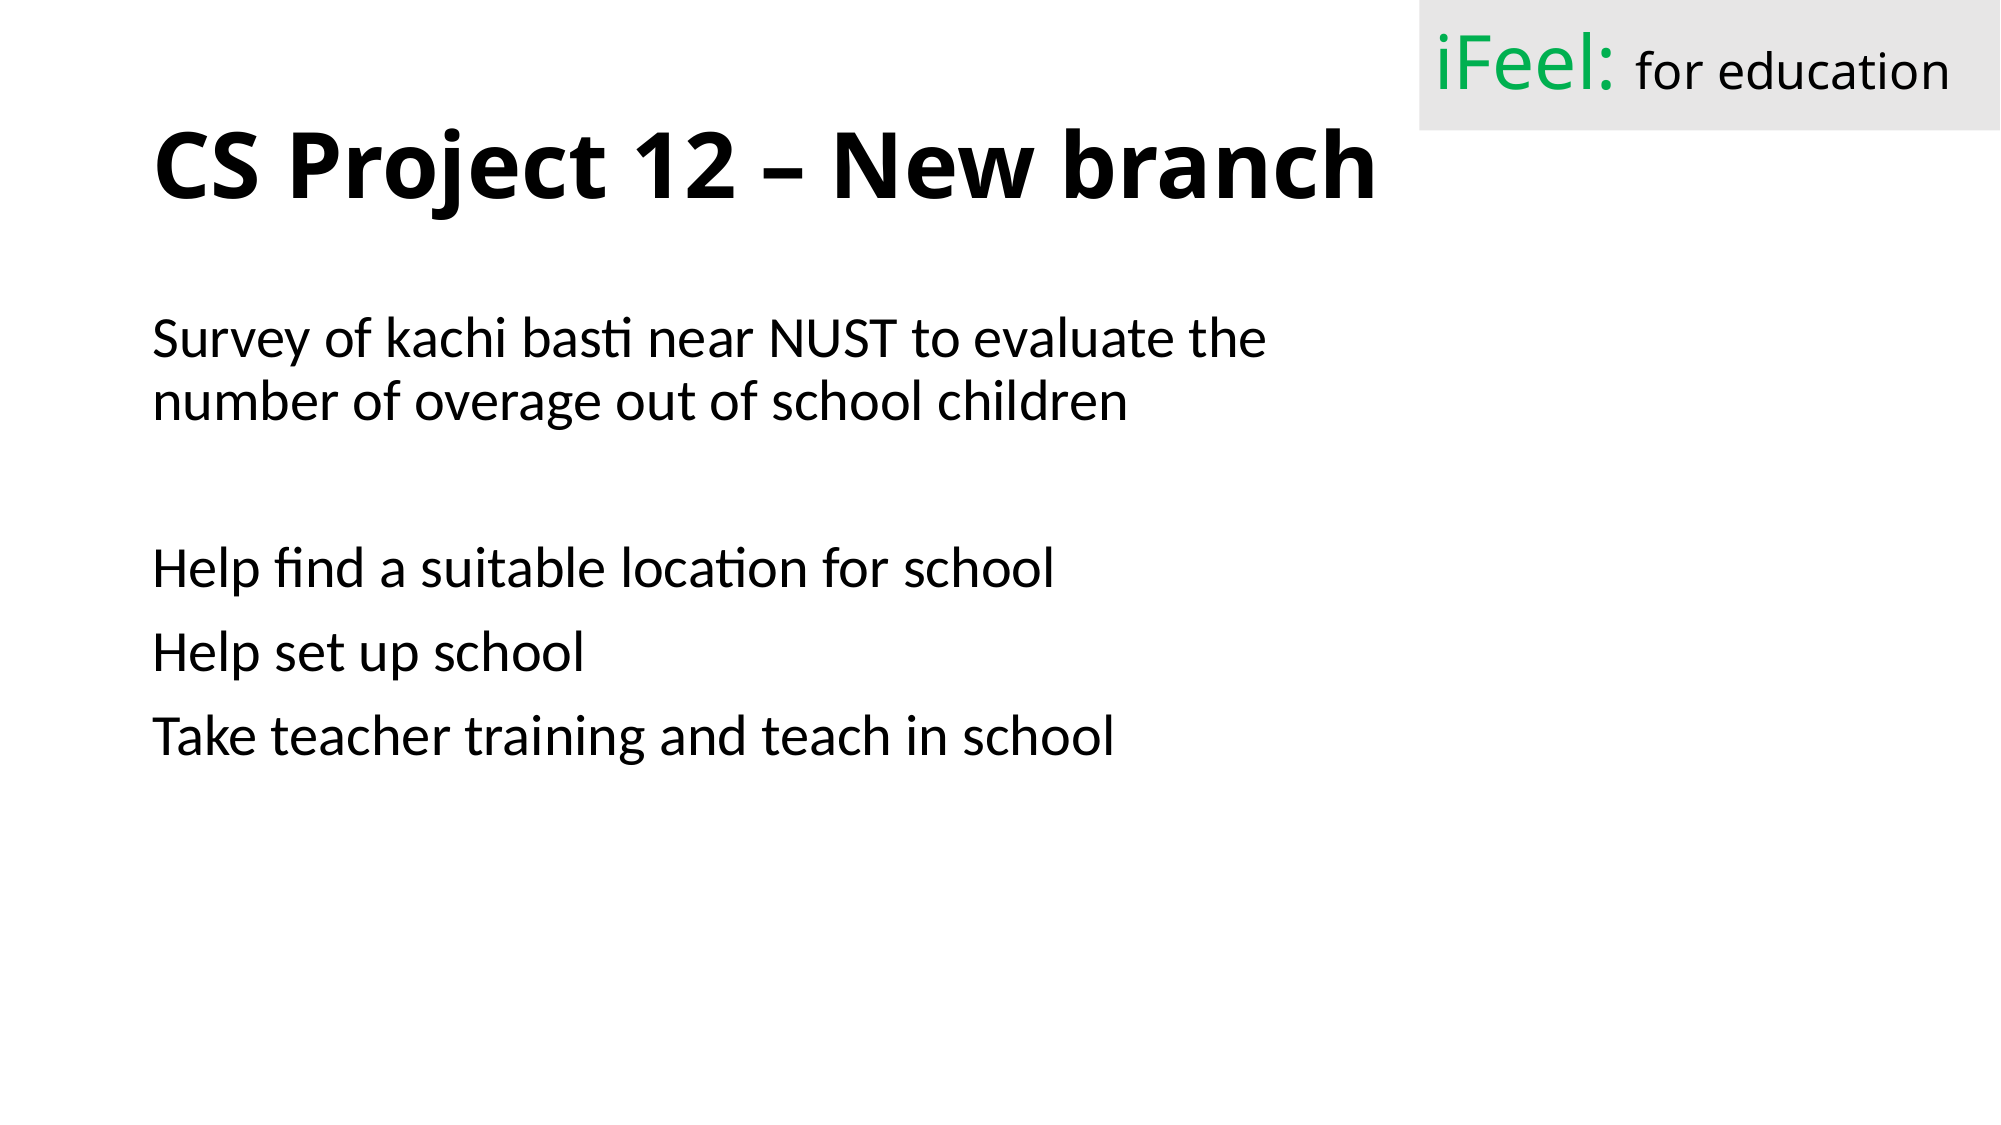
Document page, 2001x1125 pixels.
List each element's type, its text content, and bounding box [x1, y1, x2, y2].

title CS Project 12 – New branch [137, 59, 1863, 278]
text_box iFeel: for education [1419, 0, 2000, 131]
list Survey of kachi basti near NUST to evaluate the number of overage out of school children Help find a suitable location for school Help set up school Take teacher training and teach in school [137, 299, 1420, 1014]
